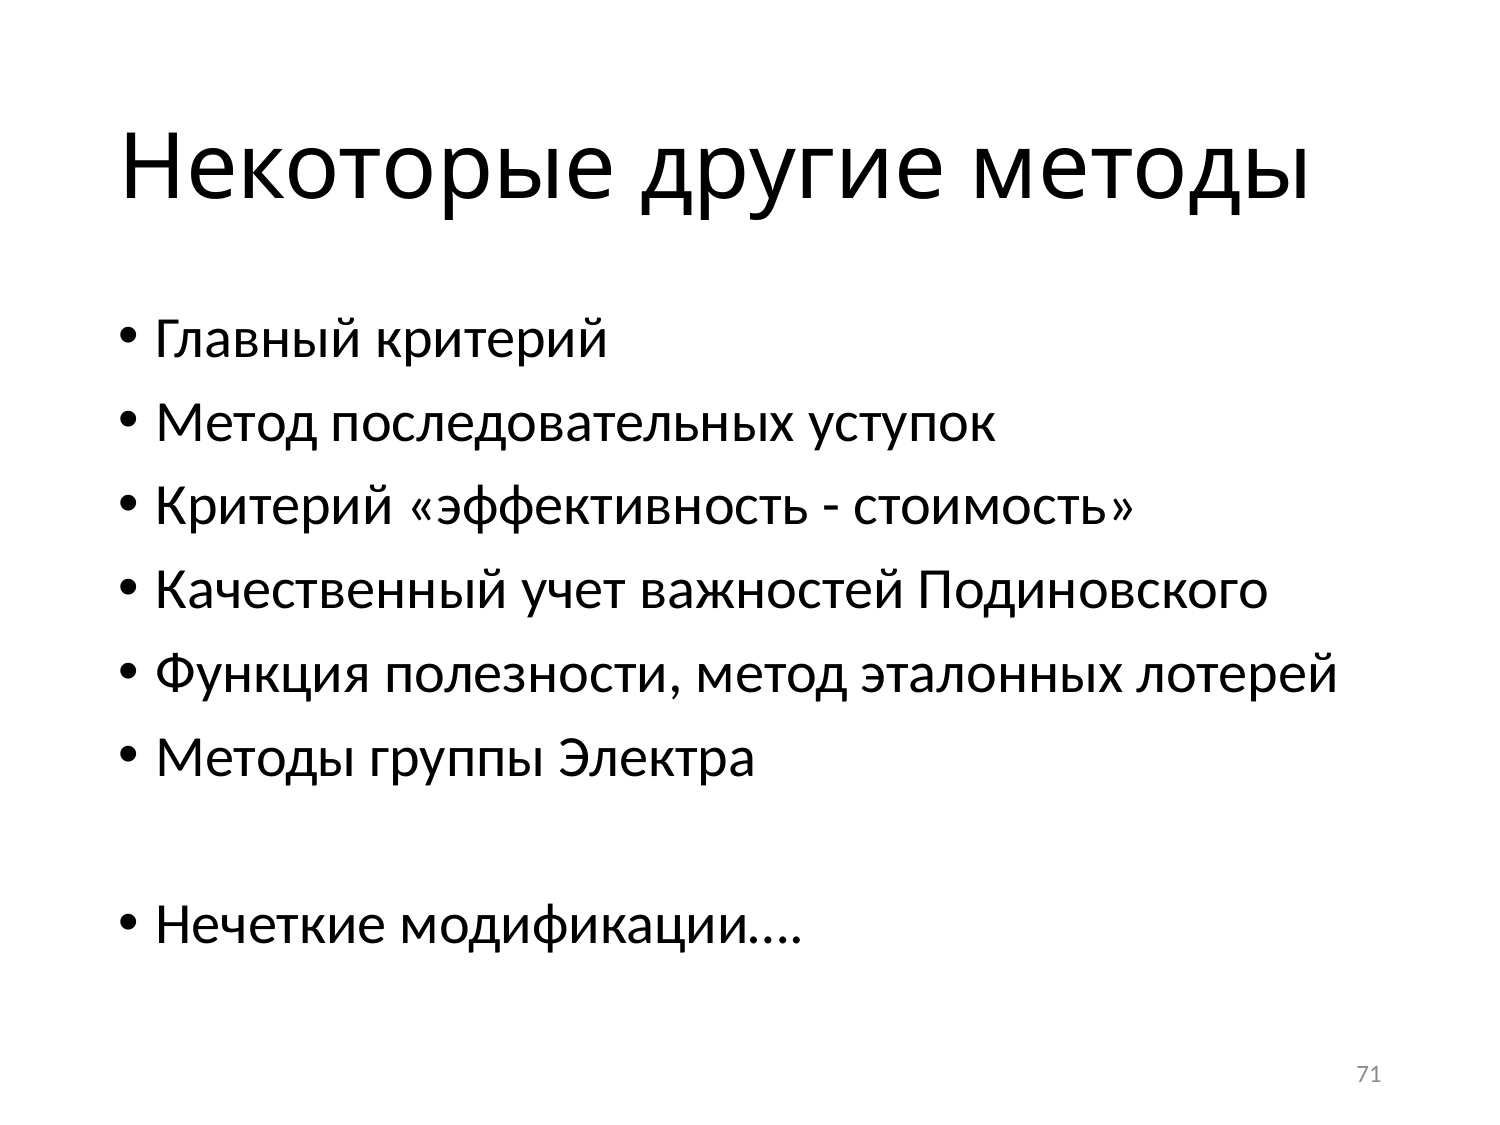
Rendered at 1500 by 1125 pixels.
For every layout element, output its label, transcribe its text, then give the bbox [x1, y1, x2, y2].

title Некоторые другие методы [103, 59, 1397, 278]
slide_number 71 [1059, 1042, 1397, 1103]
list Главный критерий Метод последовательных уступок Критерий «эффективность - стоимость» Качественный учет важностей Подиновского Функция полезности, метод эталонных лотерей Методы группы Электра Нечеткие модификации…. [103, 299, 1397, 1014]
